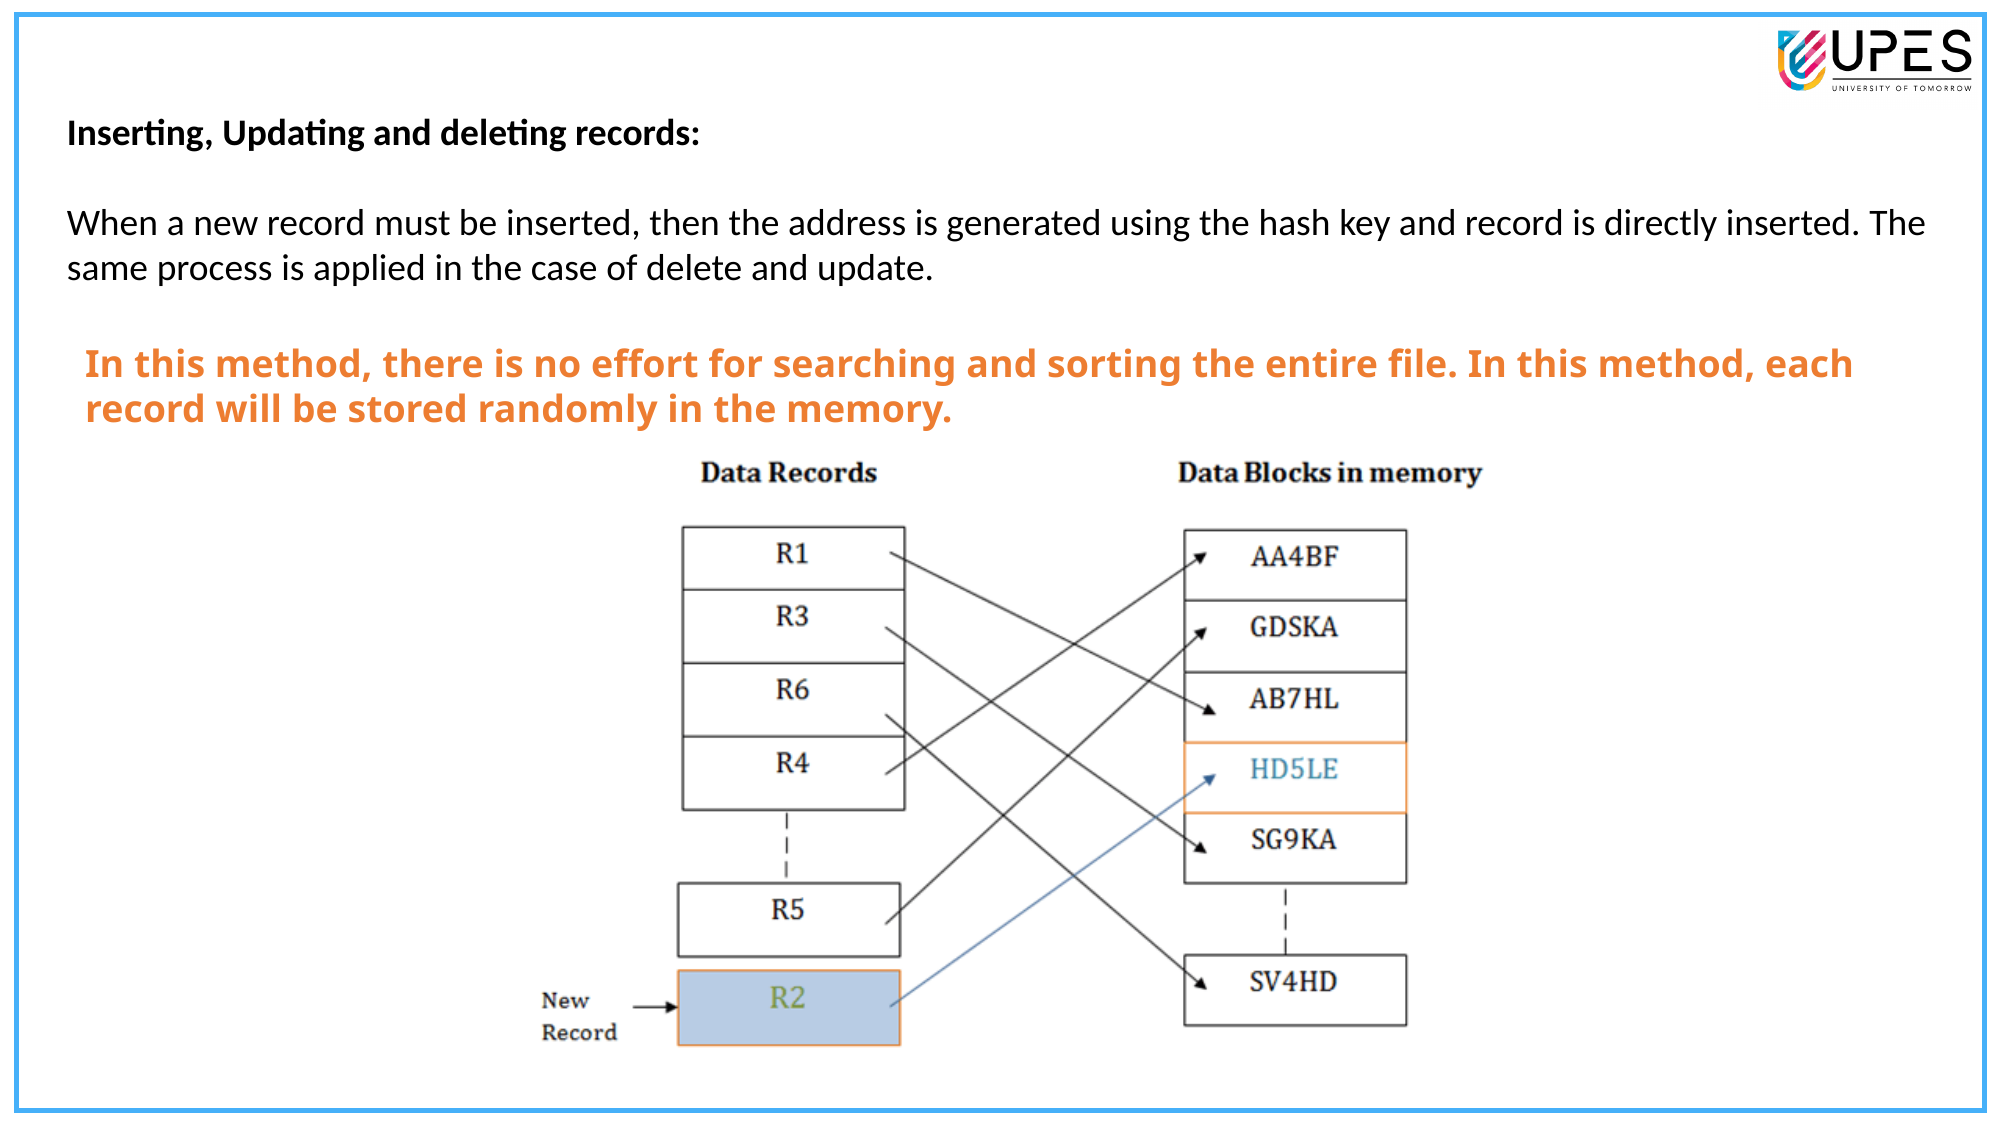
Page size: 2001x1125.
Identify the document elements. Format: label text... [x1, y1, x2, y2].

picture [511, 444, 1487, 1054]
text_box Inserting, Updating and deleting records: When a new record must be inserted, then the address is generated using the hash key and record is directly inserted. The same process is applied in the case of delete and update. [52, 100, 1955, 296]
text_box In this method, there is no effort for searching and sorting the entire file. In this method, each record will be stored randomly in the memory. [70, 332, 1928, 437]
picture [1758, 20, 1978, 110]
